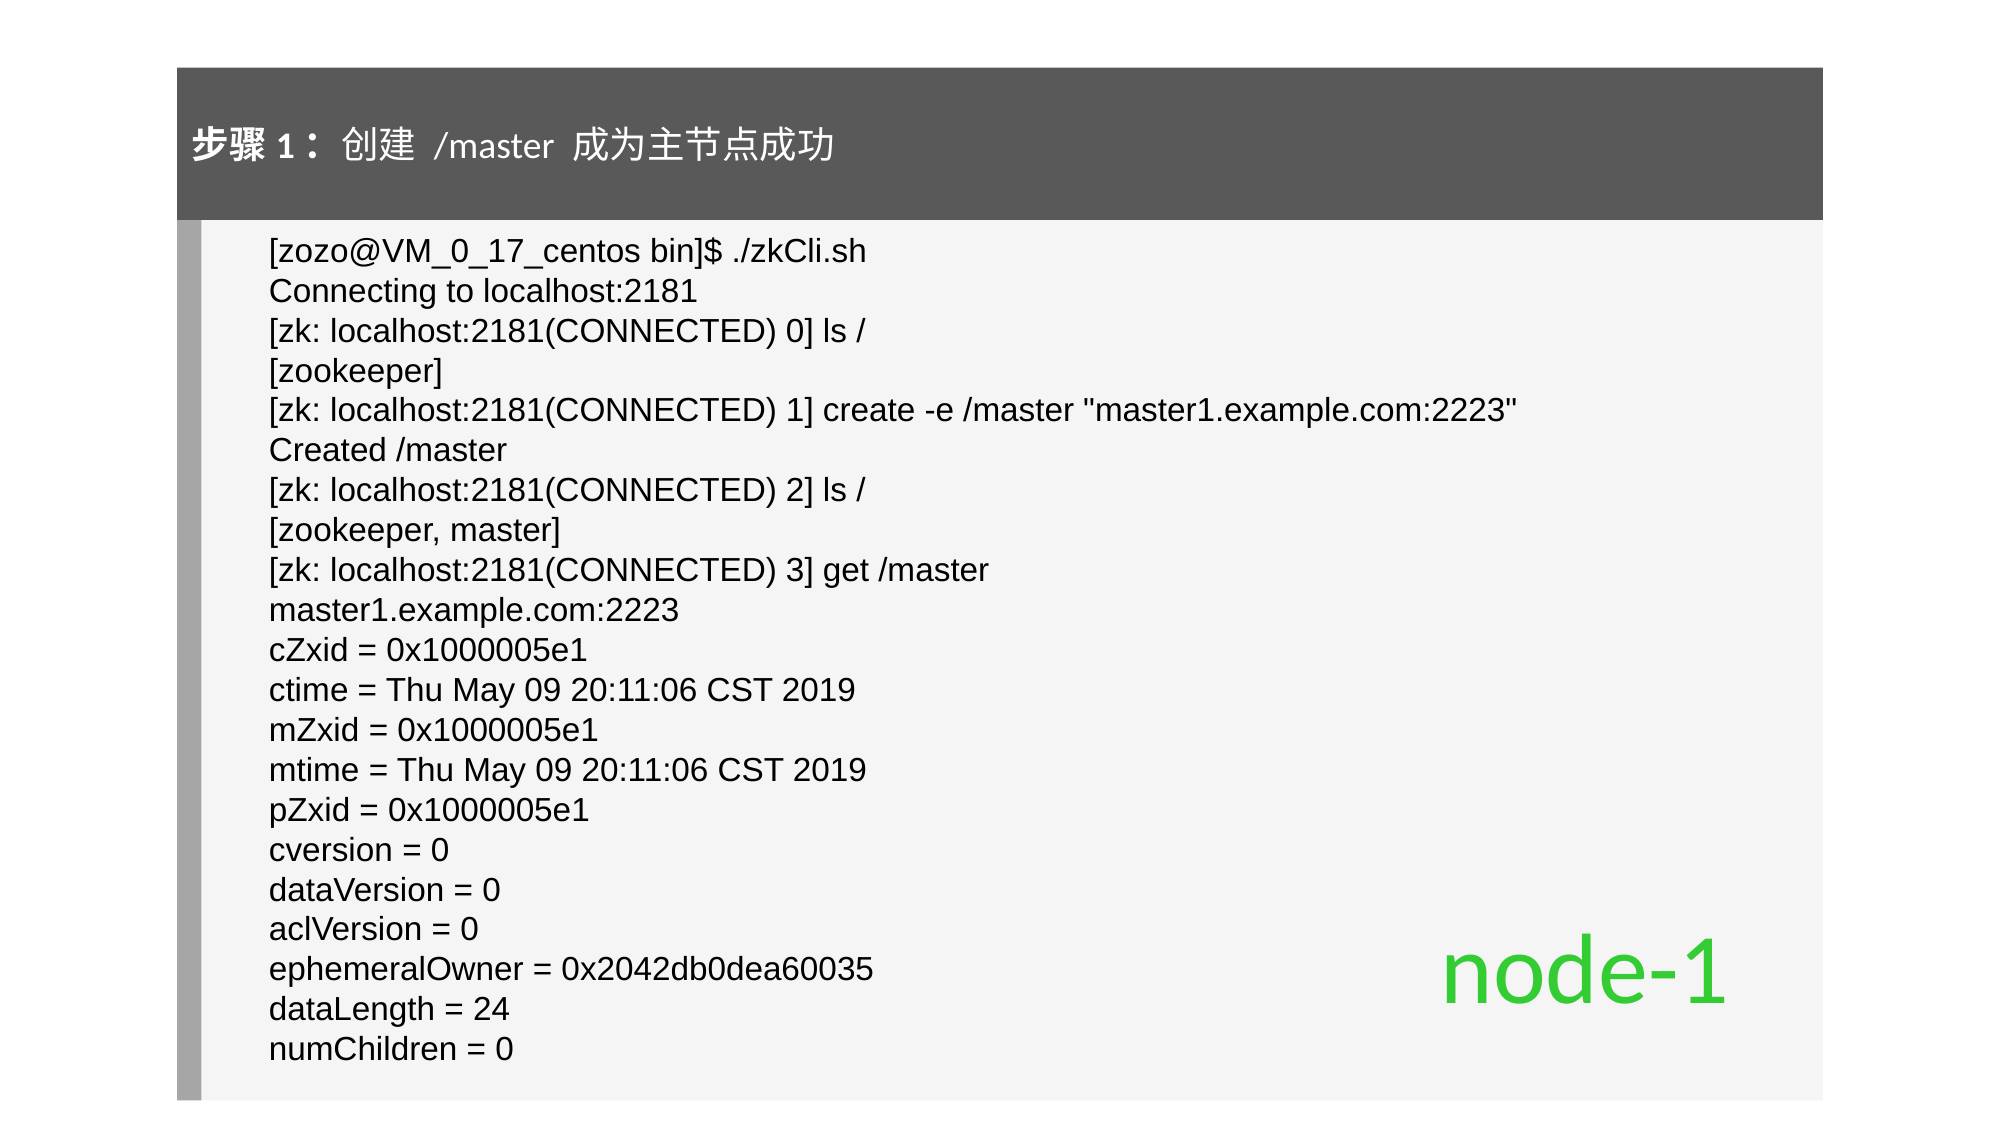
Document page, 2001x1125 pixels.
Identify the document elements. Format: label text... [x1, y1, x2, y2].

text_box [176, 221, 202, 1101]
text_box [zozo@VM_0_17_centos bin]$ ./zkCli.sh Connecting to localhost:2181 [zk: localhost:2181(CONNECTED) 0] ls / [zookeeper] [zk: localhost:2181(CONNECTED) 1] create -e /master "master1.example.com:2223" Created /master [zk: localhost:2181(CONNECTED) 2] ls / [zookeeper, master] [zk: localhost:2181(CONNECTED) 3] get /master master1.example.com:2223 cZxid = 0x1000005e1 ctime = Thu May 09 20:11:06 CST 2019 mZxid = 0x1000005e1 mtime = Thu May 09 20:11:06 CST 2019 pZxid = 0x1000005e1 cversion = 0 dataVersion = 0 aclVersion = 0 ephemeralOwner = 0x2042db0dea60035 dataLength = 24 numChildren = 0 [254, 221, 1823, 1075]
text_box node-1 [1425, 895, 1751, 1031]
text_box [202, 221, 1824, 1101]
text_box 步骤1：创建 /master 成为主节点成功 [176, 67, 1824, 221]
